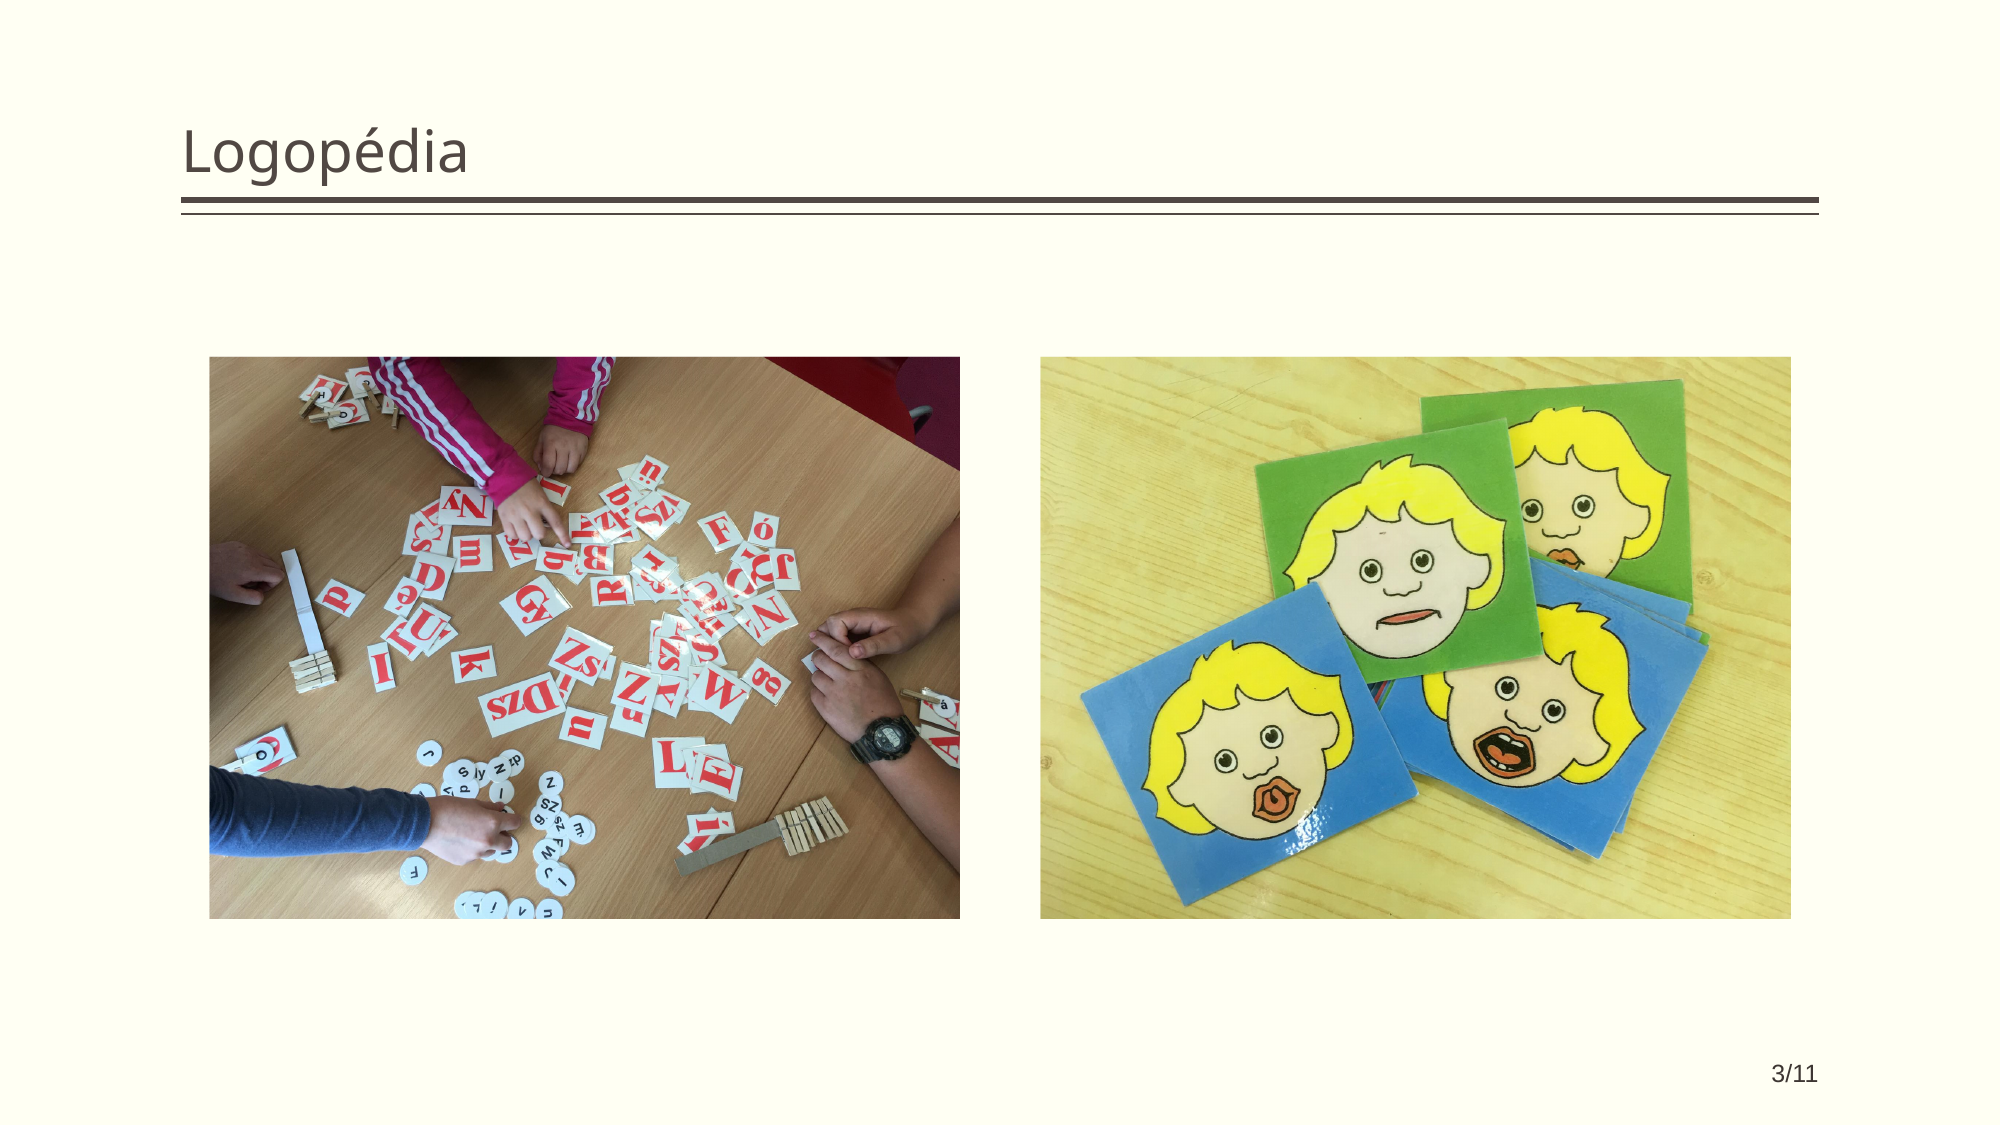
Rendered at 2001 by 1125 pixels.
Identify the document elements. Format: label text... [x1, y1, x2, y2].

slide_number 3/11 [1518, 1042, 1819, 1103]
picture [1697, 357, 1790, 919]
picture [1041, 357, 1134, 919]
picture [866, 357, 959, 919]
picture [210, 357, 303, 919]
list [303, 262, 866, 1013]
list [1134, 262, 1697, 1013]
title Logopédia [181, 12, 1819, 193]
